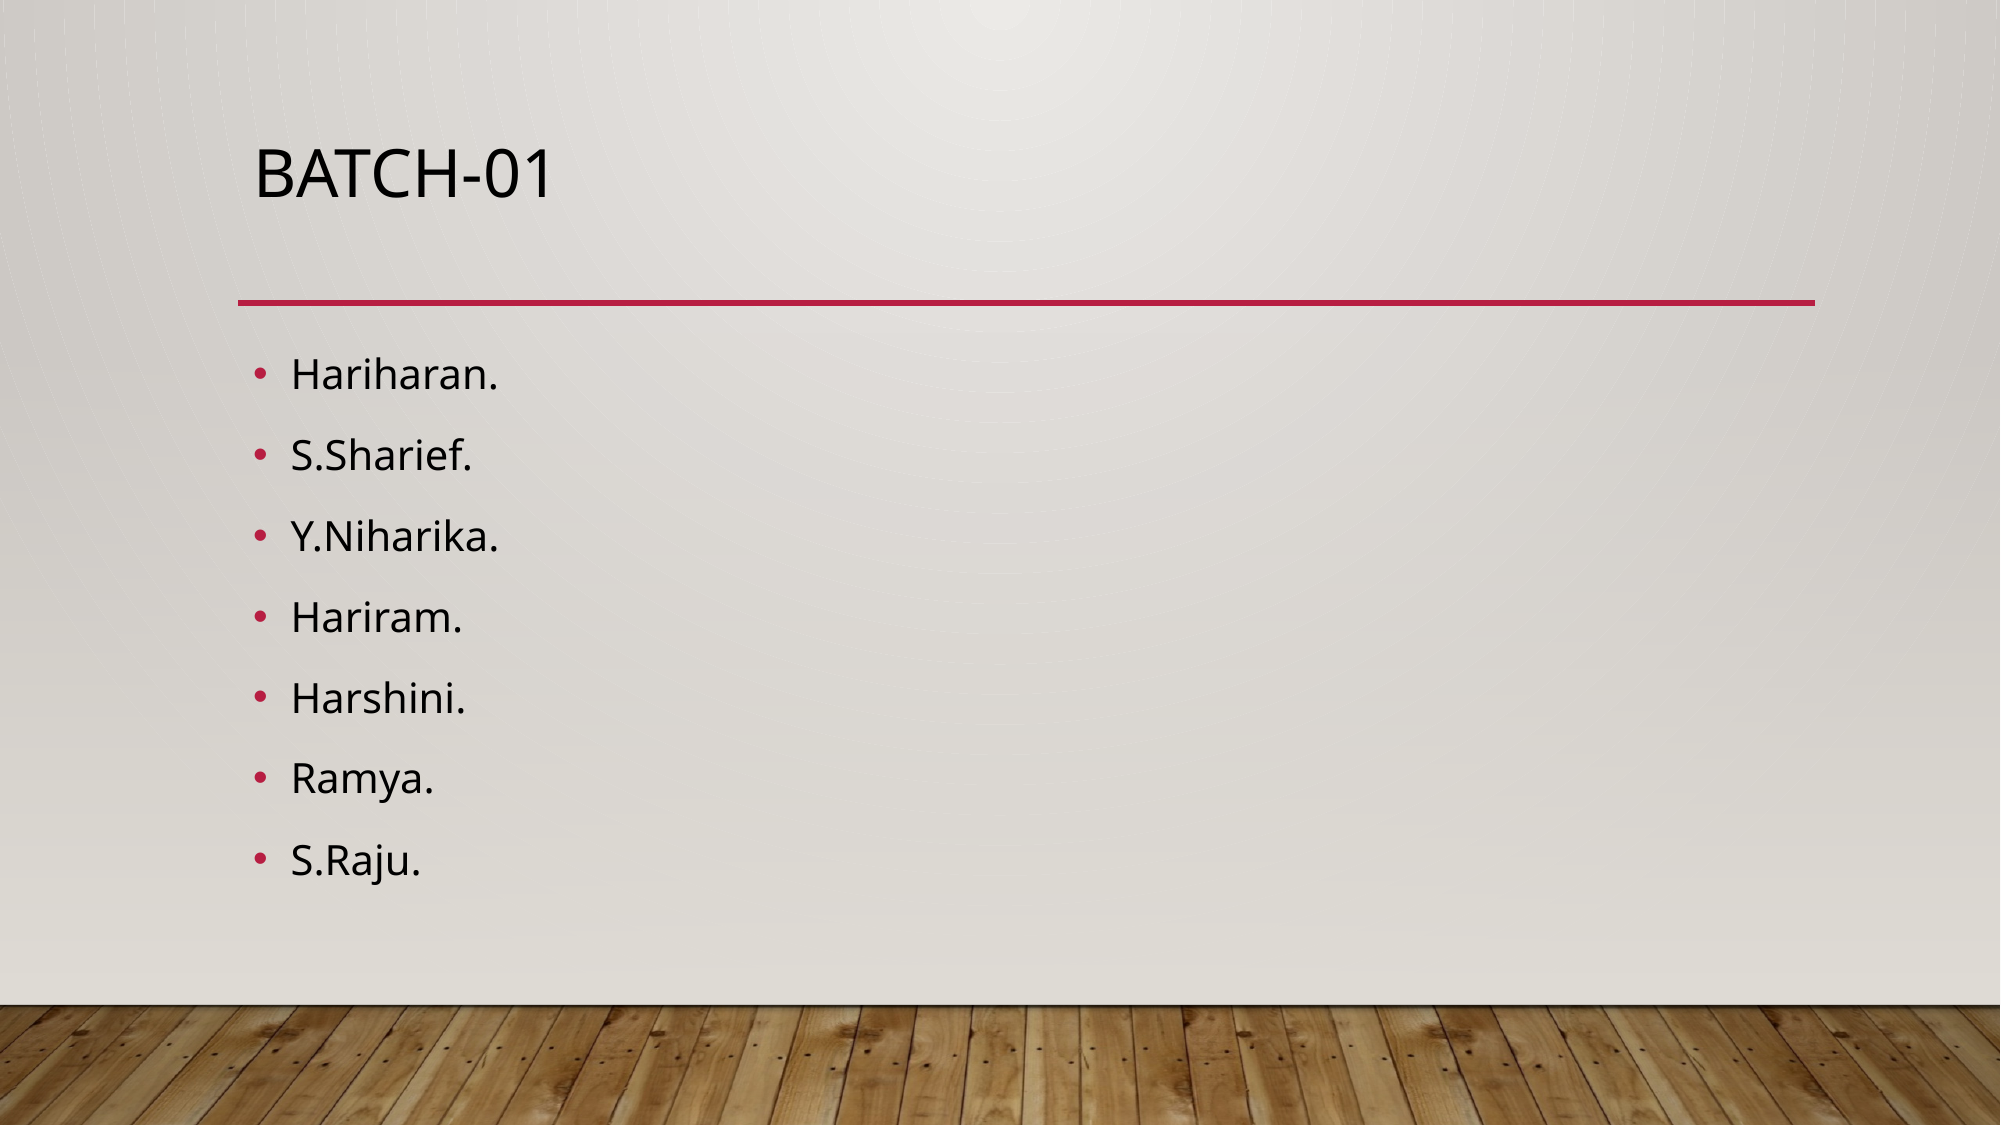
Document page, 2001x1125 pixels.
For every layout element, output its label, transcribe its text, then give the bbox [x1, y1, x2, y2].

title Batch-01 [238, 131, 1814, 305]
list Hariharan. S.Sharief. Y.Niharika. Hariram. Harshini. Ramya. S.Raju. [238, 330, 1814, 897]
picture [0, 1005, 2000, 1125]
